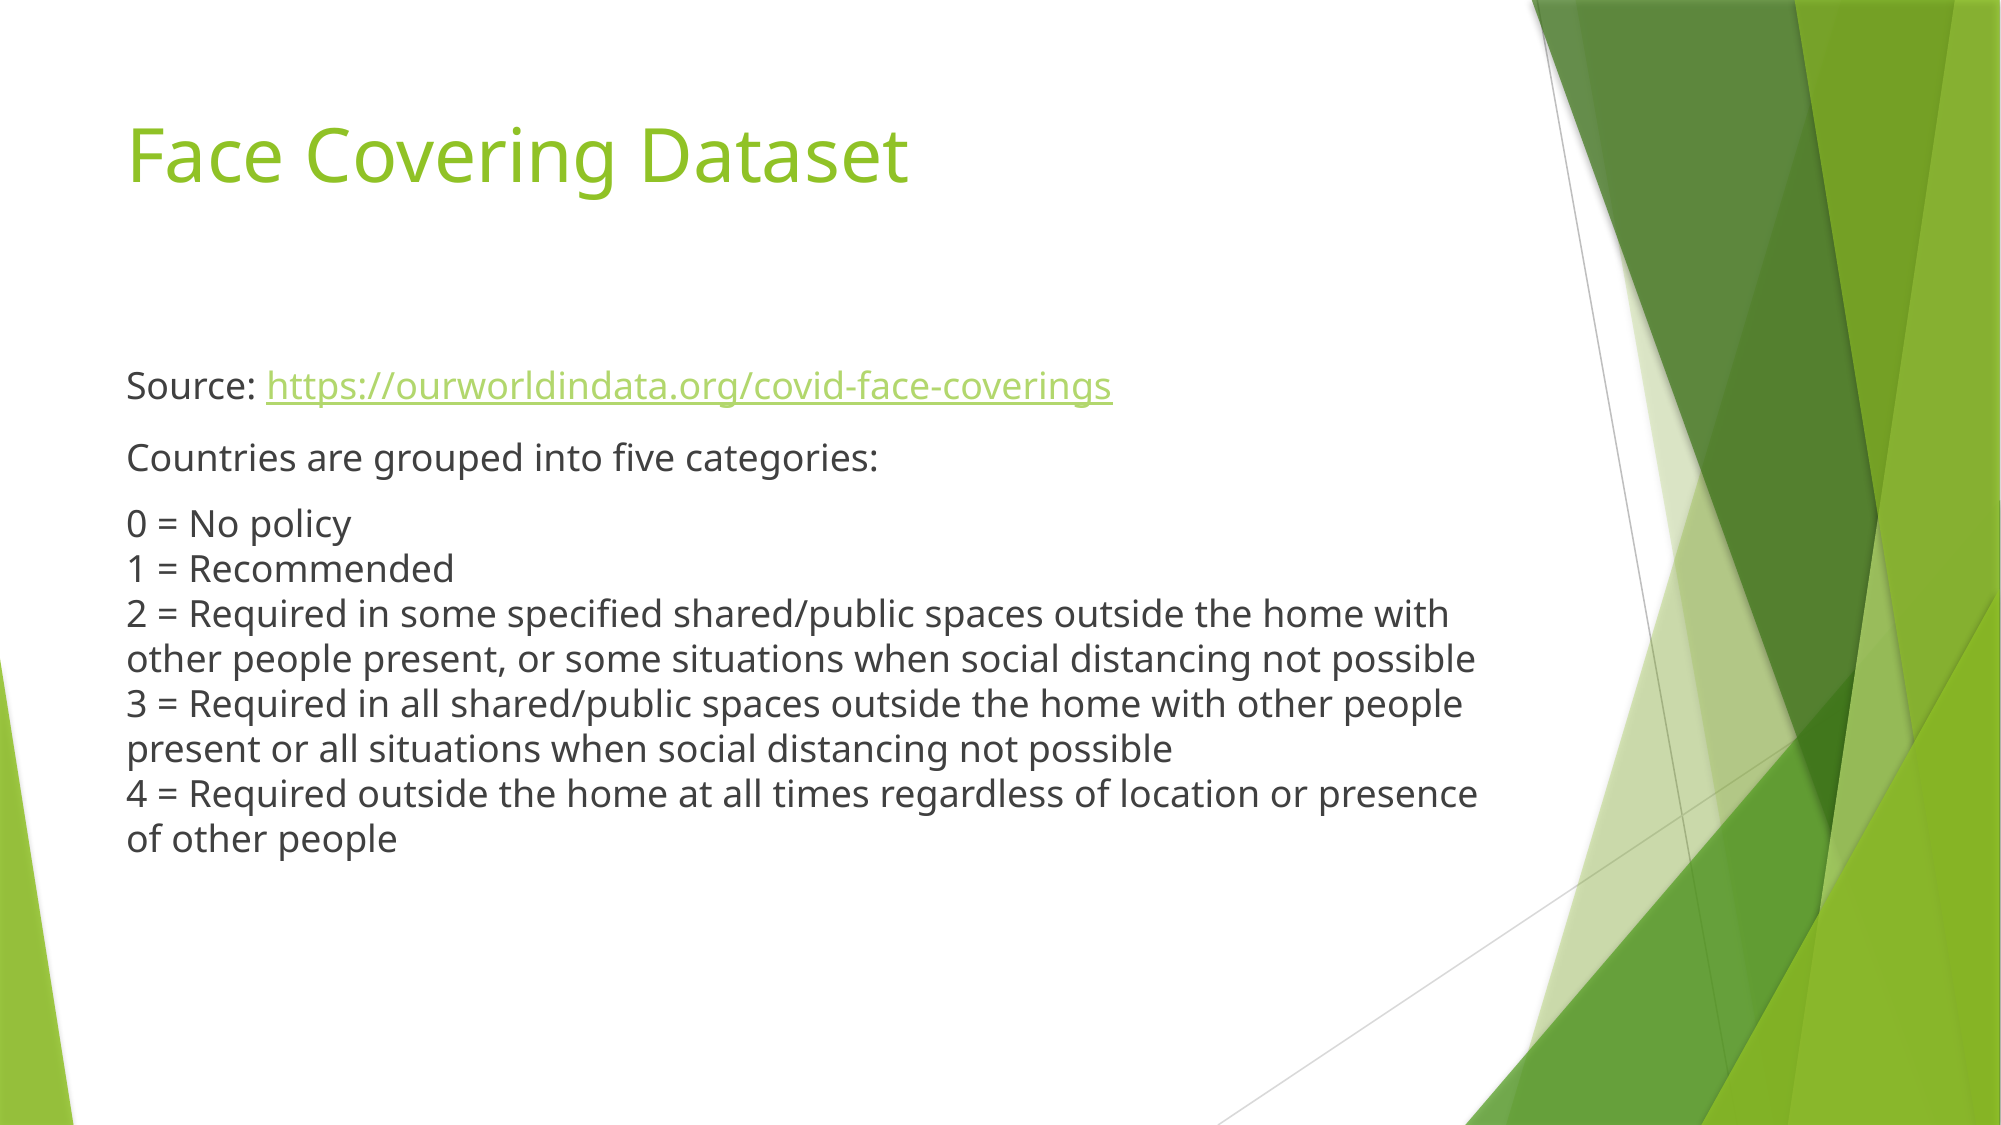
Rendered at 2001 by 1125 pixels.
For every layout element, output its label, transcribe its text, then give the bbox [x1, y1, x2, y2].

title Face Covering Dataset [111, 99, 1522, 317]
list Source: https://ourworldindata.org/covid-face-coverings Countries are grouped into five categories: 0 = No policy 1 = Recommended 2 = Required in some specified shared/public spaces outside the home with other people present, or some situations when social distancing not possible 3 = Required in all shared/public spaces outside the home with other people present or all situations when social distancing not possible 4 = Required outside the home at all times regardless of location or presence of other people [111, 354, 1522, 992]
